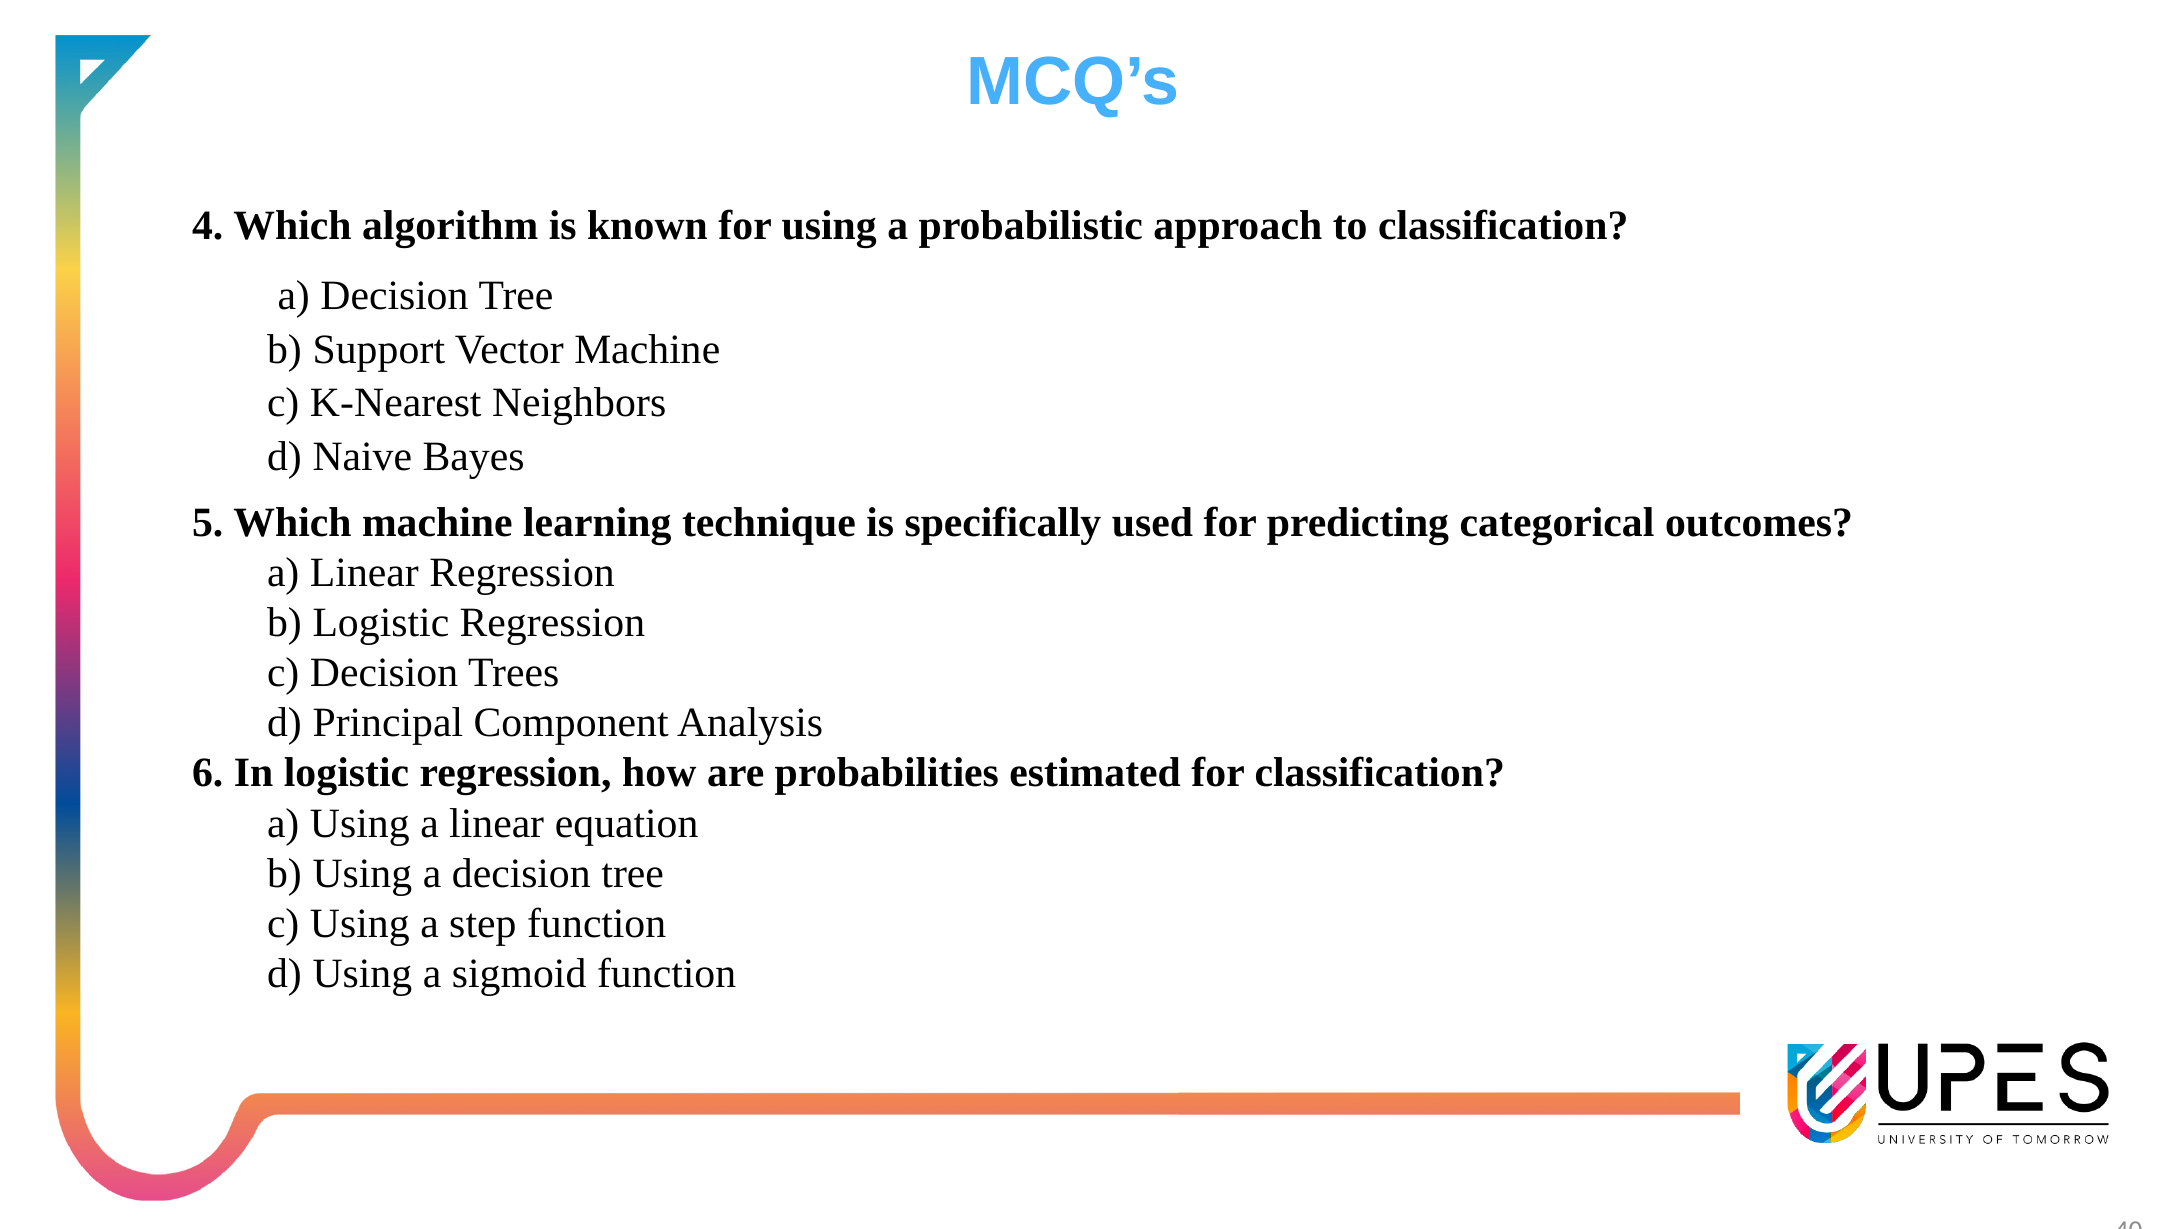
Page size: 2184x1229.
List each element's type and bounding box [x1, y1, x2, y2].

list [12, 0, 2184, 1229]
